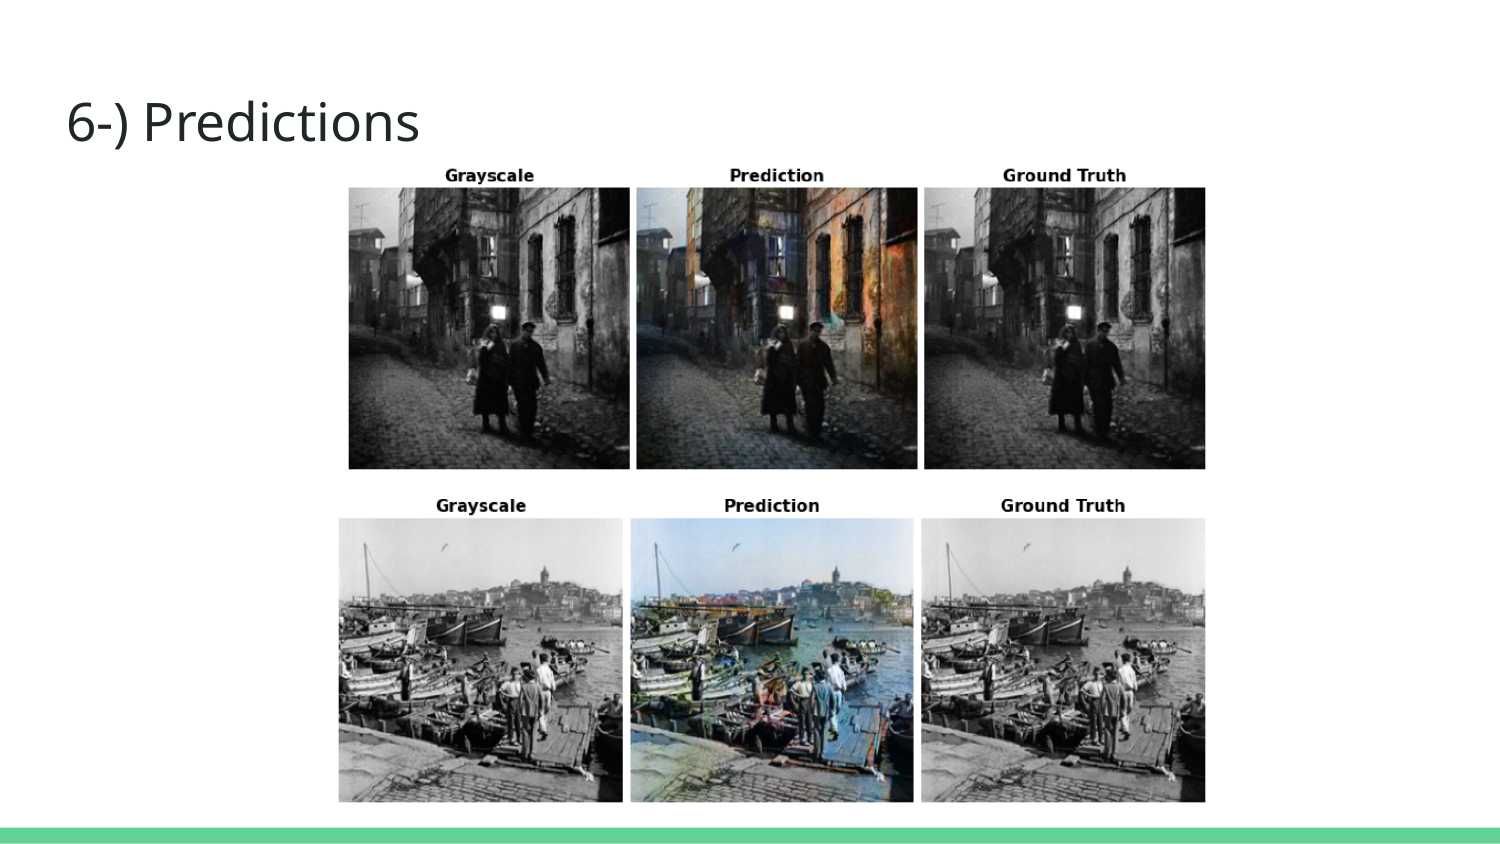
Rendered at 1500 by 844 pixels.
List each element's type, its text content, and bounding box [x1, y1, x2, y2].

title 6-) Predictions [51, 72, 1449, 167]
picture [345, 166, 1210, 480]
picture [334, 498, 1210, 812]
